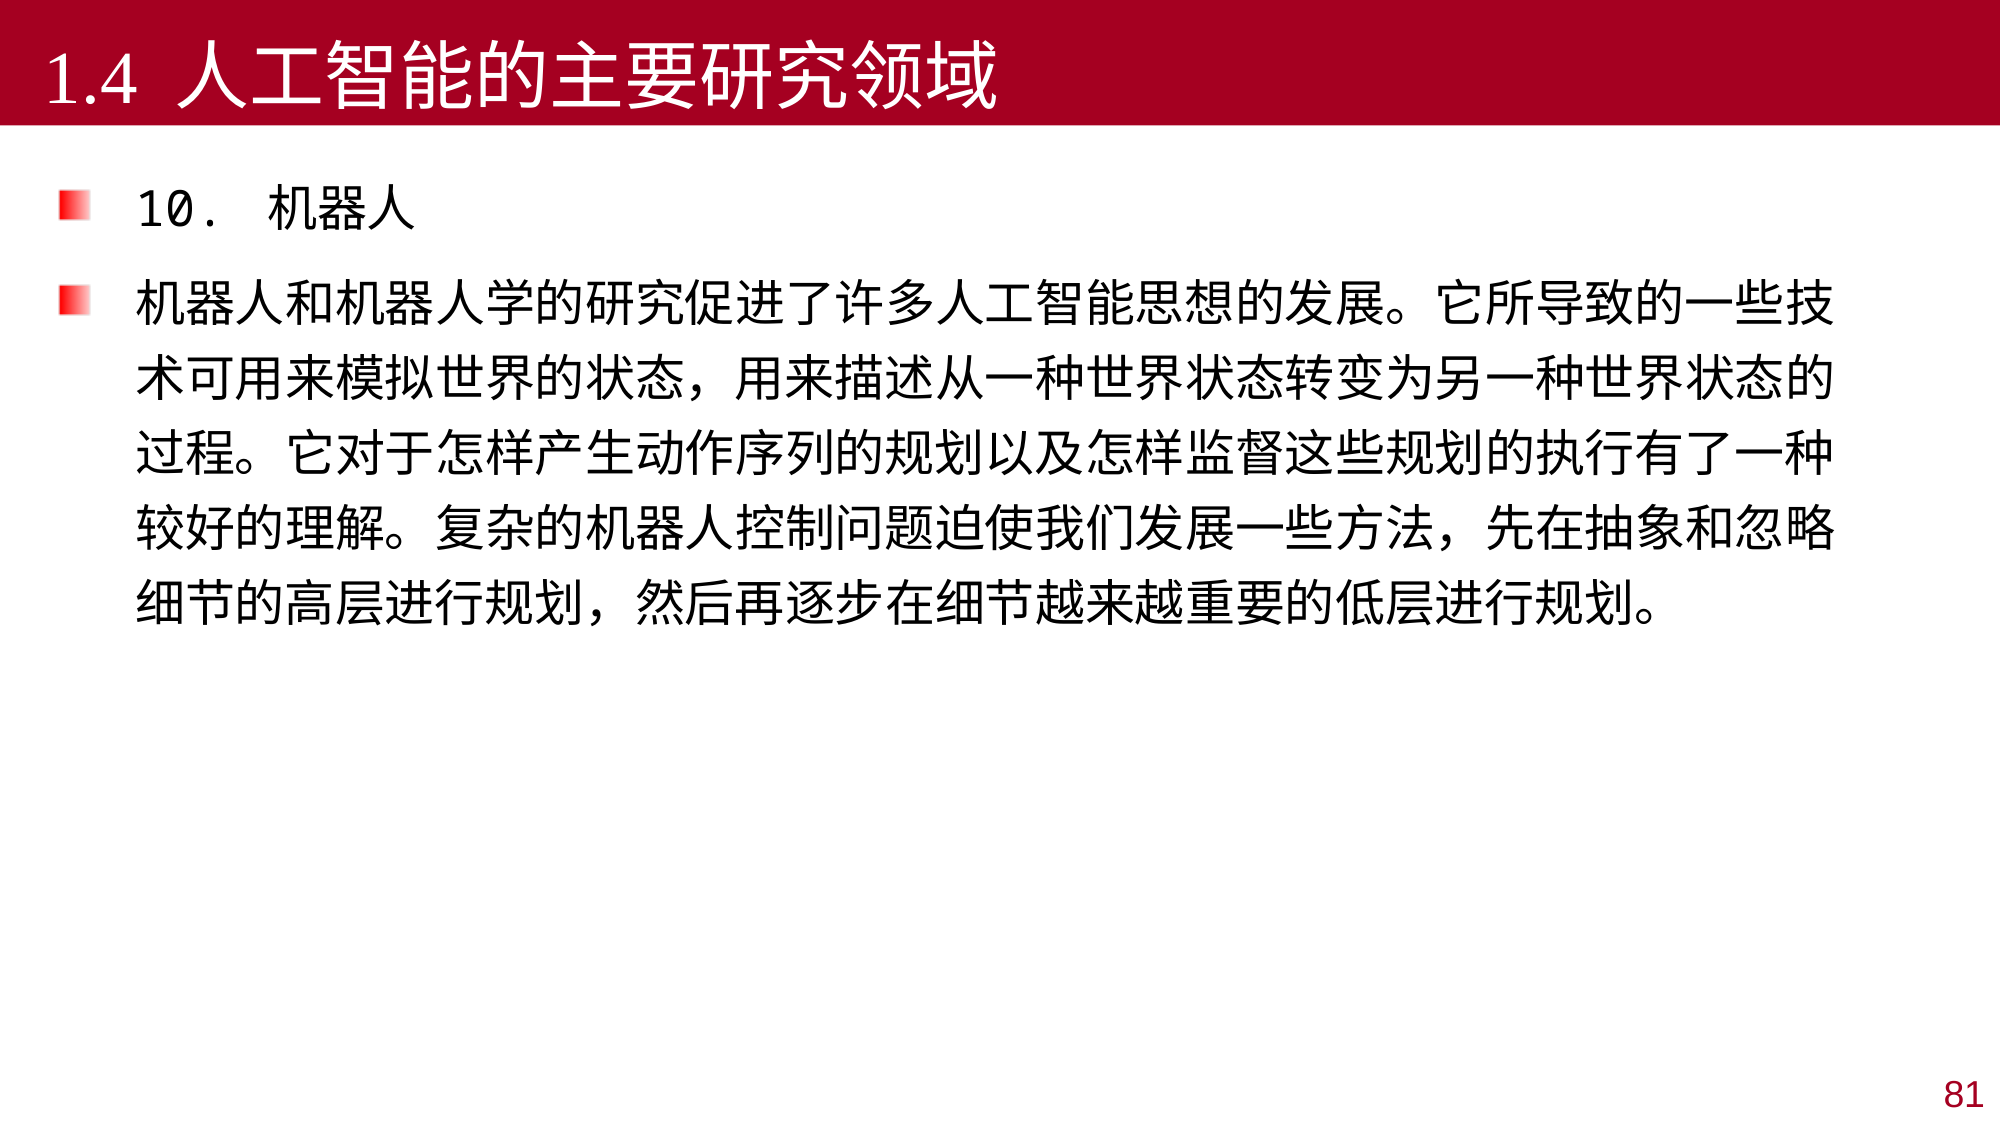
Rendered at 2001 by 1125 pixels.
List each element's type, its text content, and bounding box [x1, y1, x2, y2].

slide_number 81 [1566, 1062, 2000, 1122]
text_box [54, 148, 1969, 1035]
text_box 10. 机器人 机器人和机器人学的研究促进了许多人工智能思想的发展。它所导致的一些技术可用来模拟世界的状态，用来描述从一种世界状态转变为另一种世界状态的过程。它对于怎样产生动作序列的规划以及怎样监督这些规划的执行有了一种较好的理解。复杂的机器人控制问题迫使我们发展一些方法，先在抽象和忽略细节的高层进行规划，然后再逐步在细节越来越重要的低层进行规划。 [43, 153, 1898, 1012]
picture [57, 283, 94, 319]
text_box 1.4 人工智能的主要研究领域 [0, 0, 2000, 126]
picture [57, 188, 94, 224]
